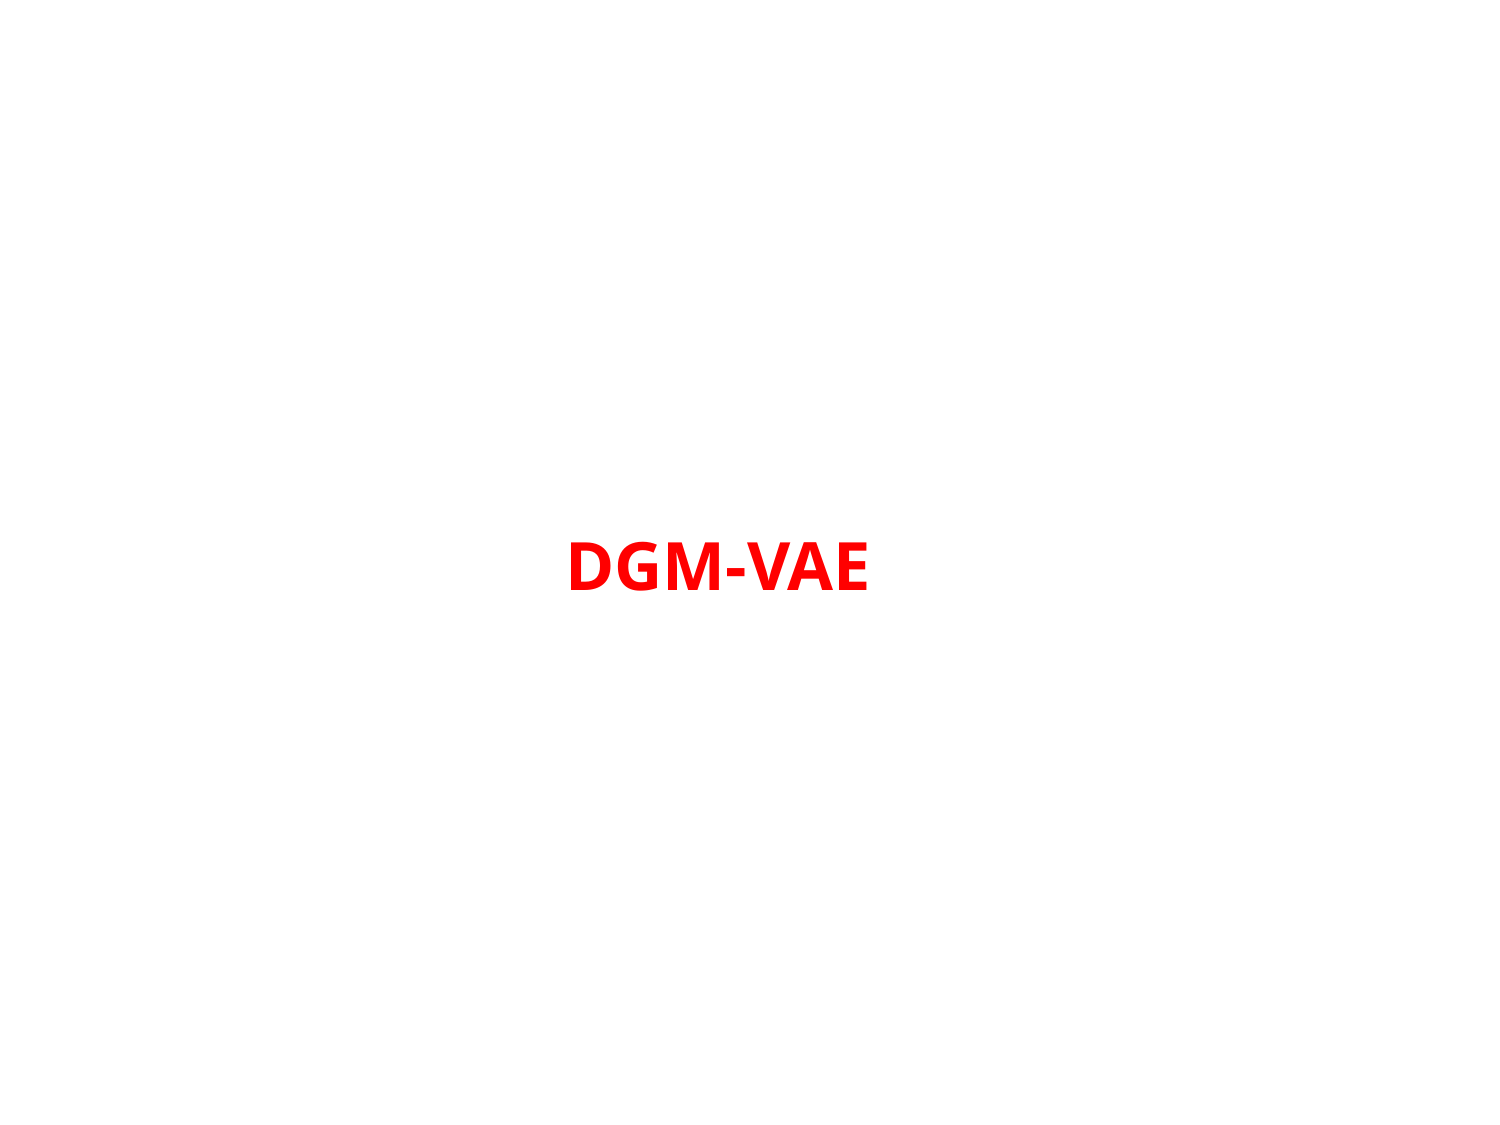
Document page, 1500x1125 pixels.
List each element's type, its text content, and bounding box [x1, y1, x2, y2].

text_box DGM-VAE [550, 515, 892, 611]
